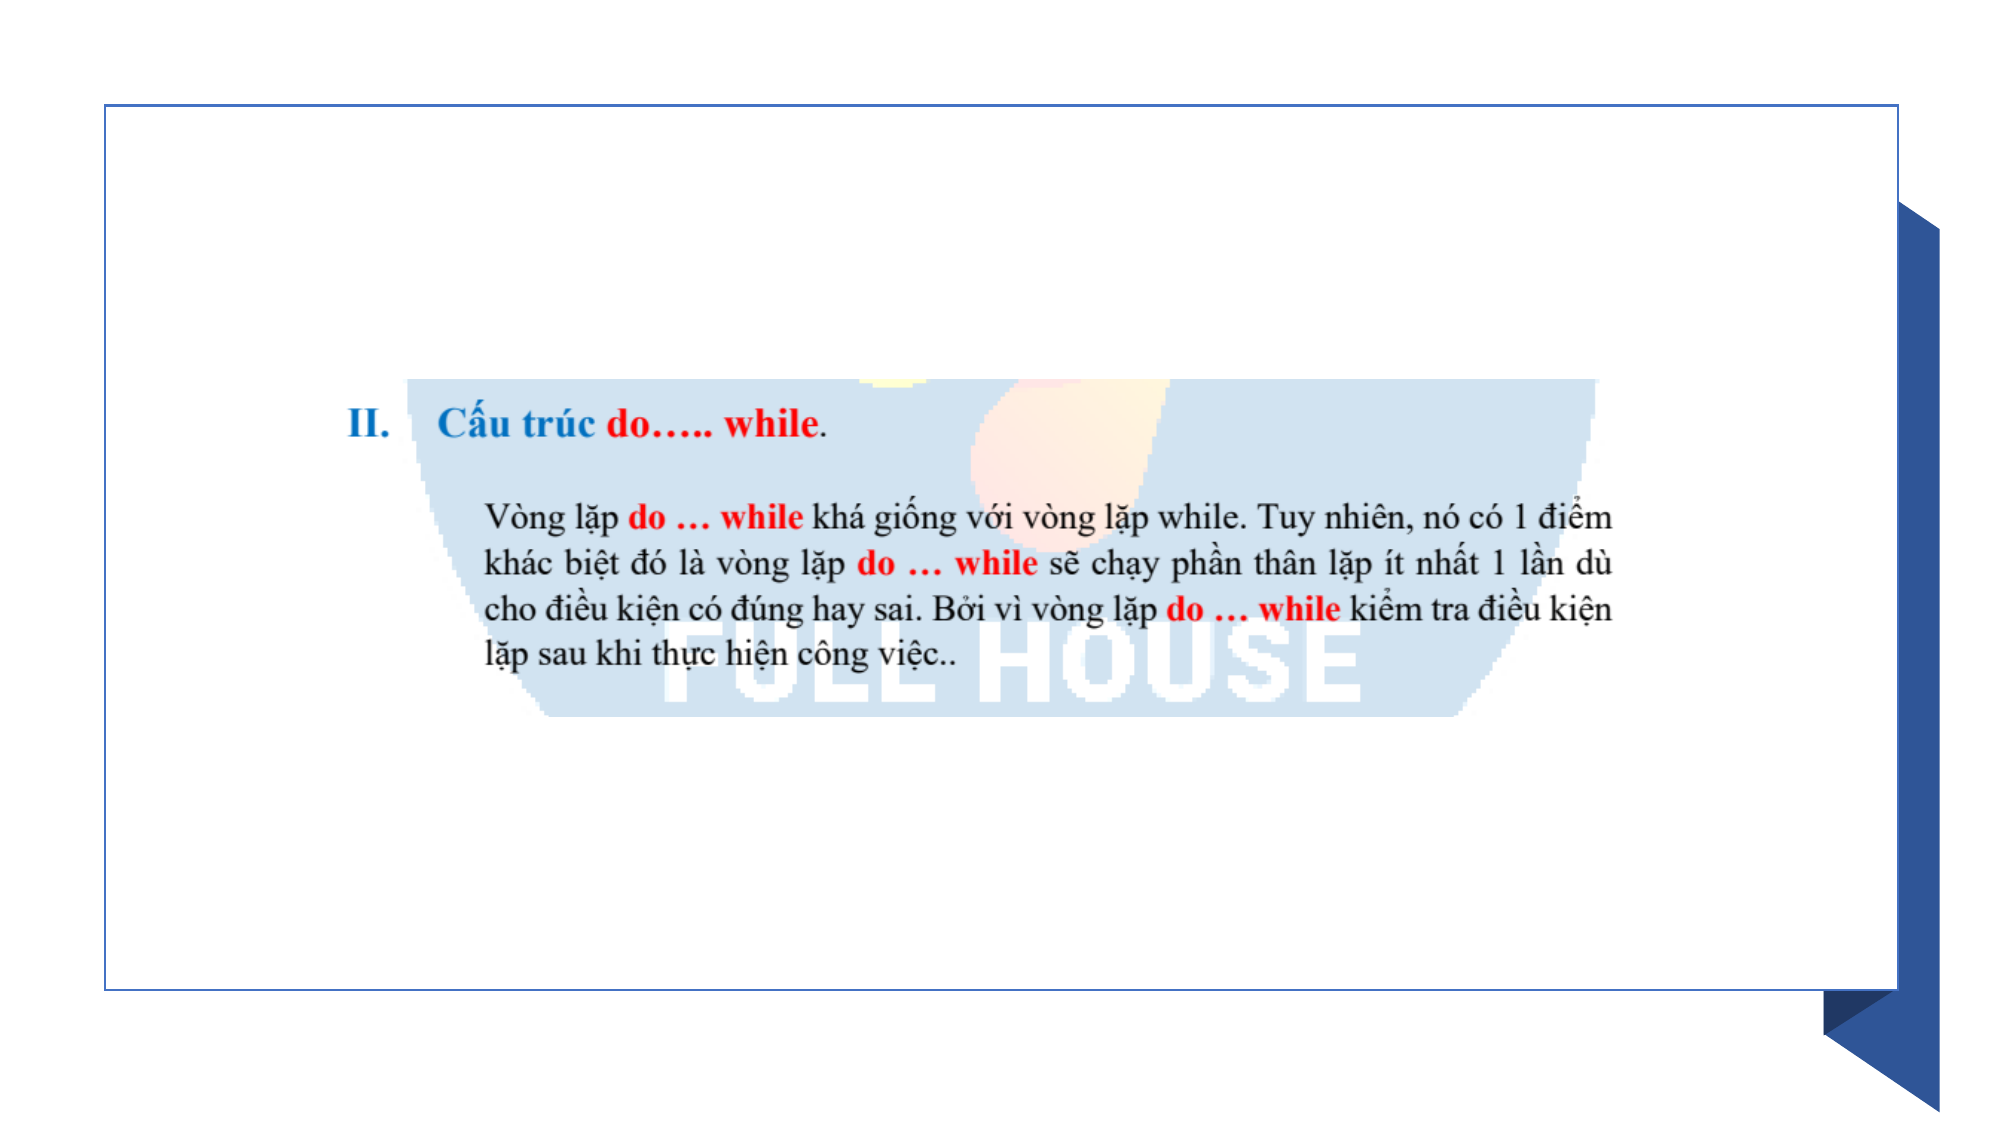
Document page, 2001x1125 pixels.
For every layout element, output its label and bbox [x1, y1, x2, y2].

text_box [104, 105, 1899, 990]
text_box [1823, 990, 1893, 1036]
text_box [1825, 201, 1940, 1113]
picture [207, 379, 1793, 717]
